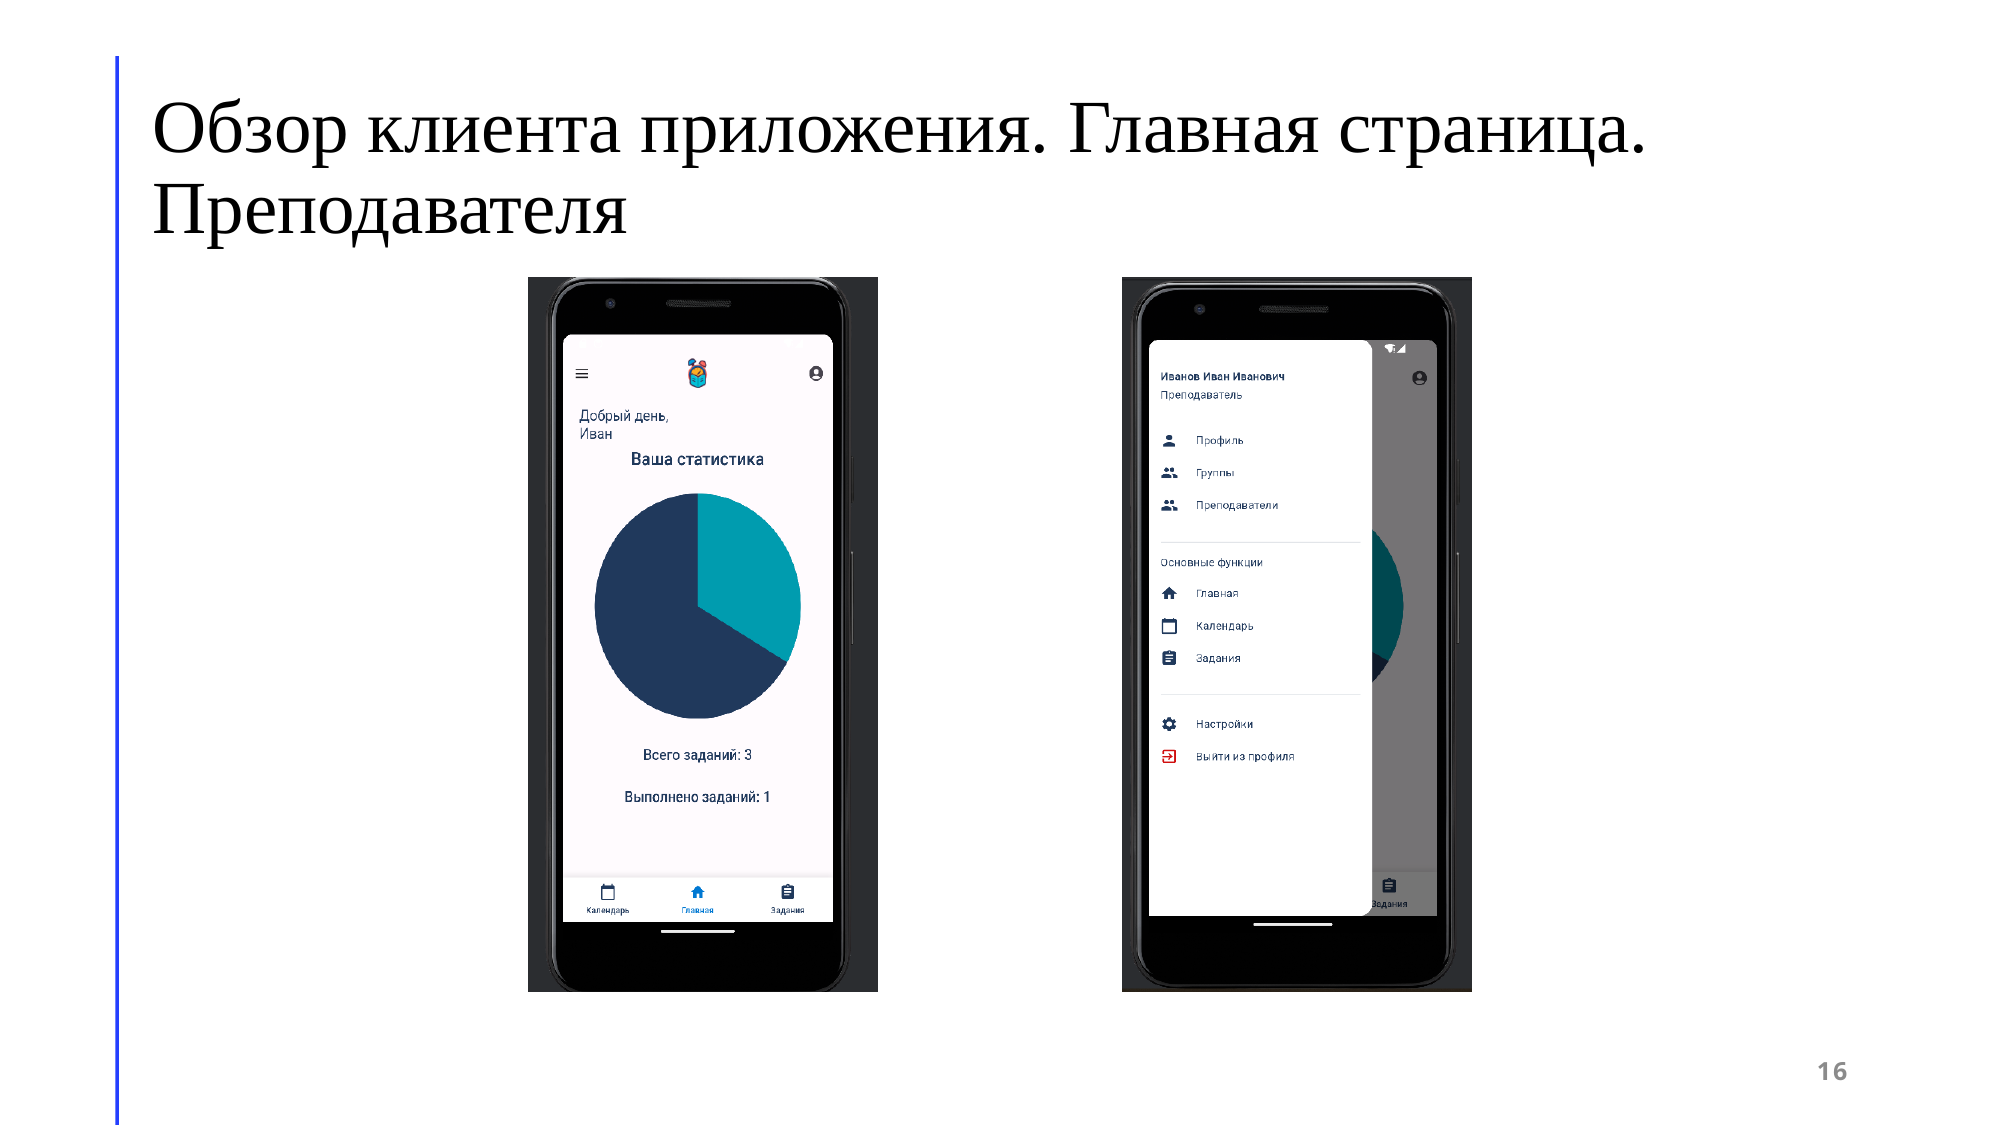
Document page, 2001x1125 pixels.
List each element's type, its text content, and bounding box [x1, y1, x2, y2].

picture [528, 277, 878, 992]
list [1122, 277, 1472, 992]
title Обзор клиента приложения. Главная страница. Преподавателя [137, 59, 1863, 278]
slide_number 16 [1412, 1042, 1863, 1103]
